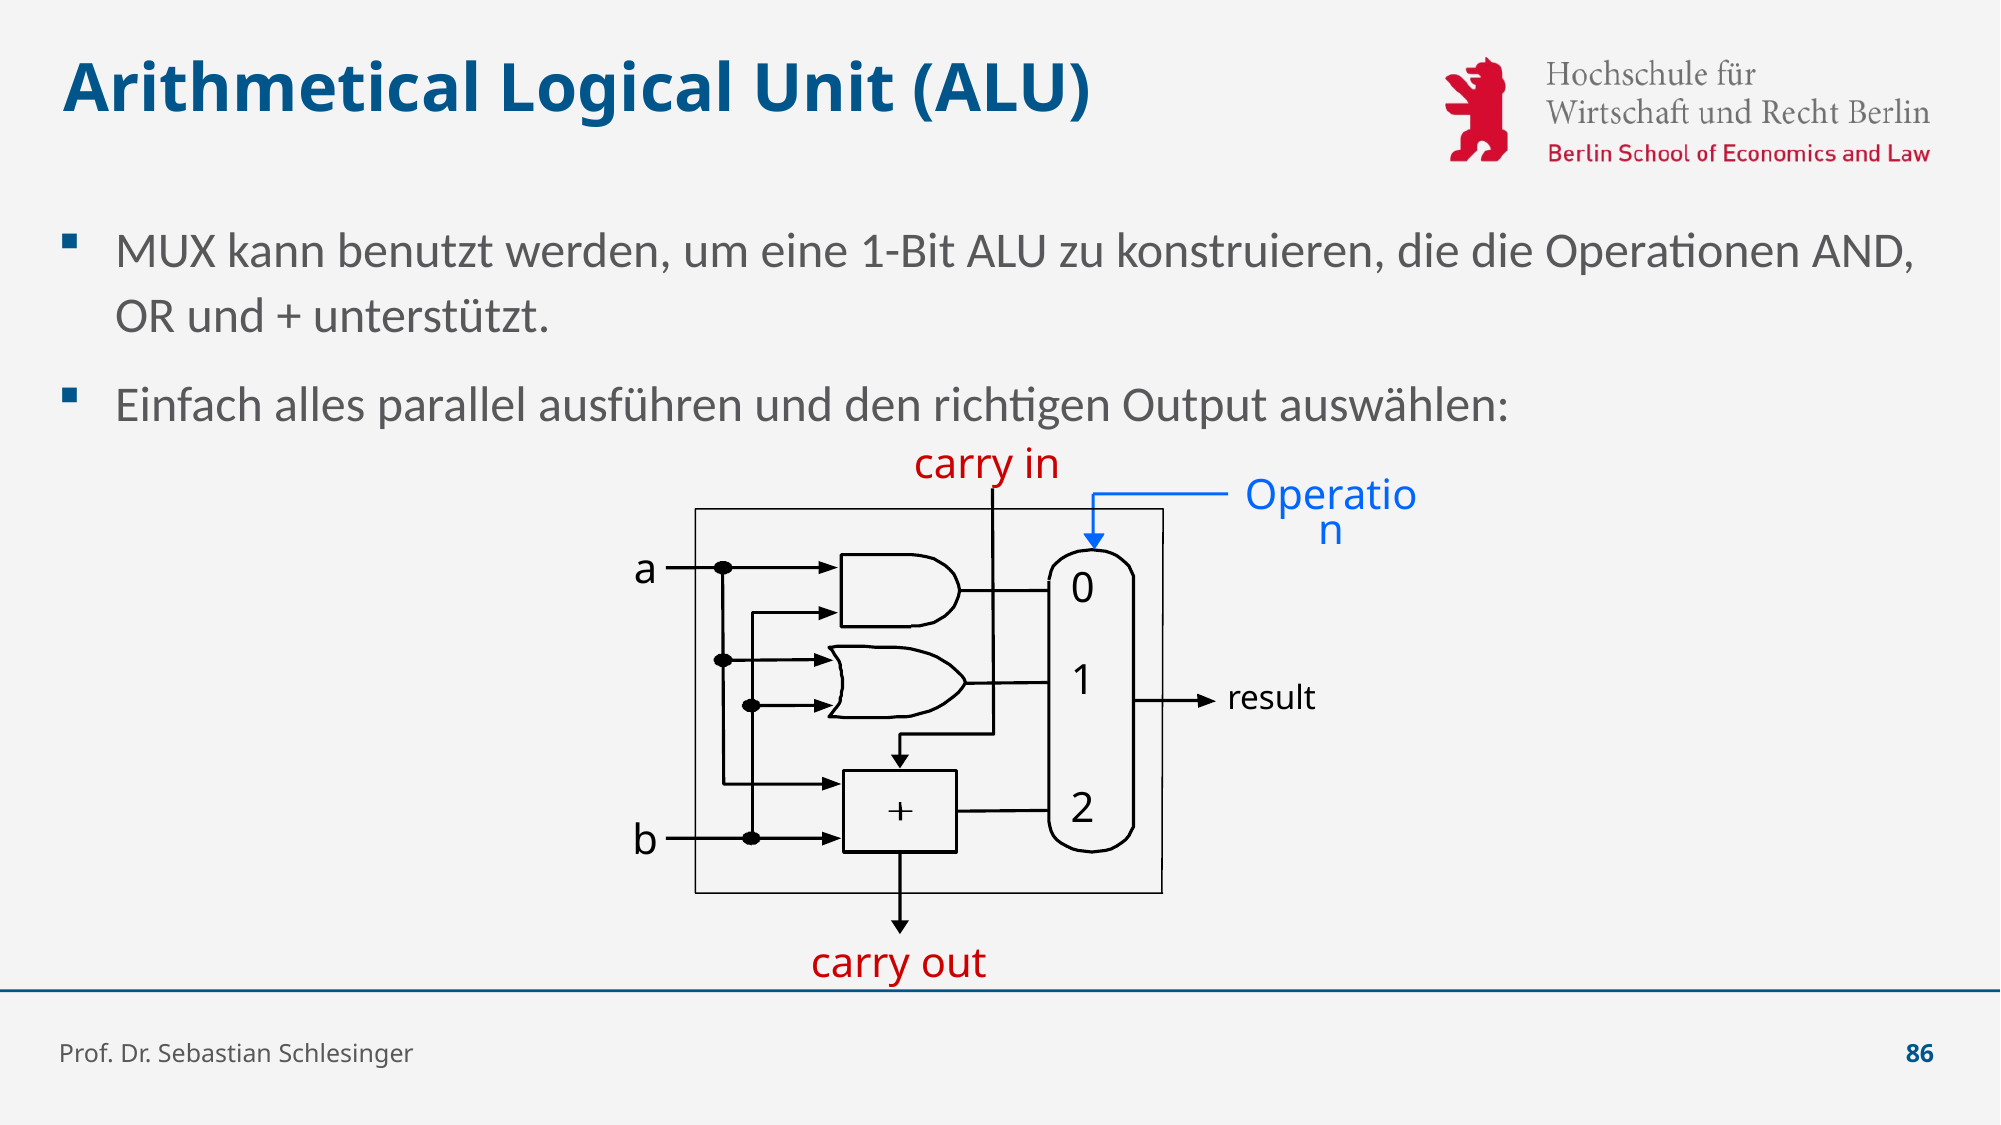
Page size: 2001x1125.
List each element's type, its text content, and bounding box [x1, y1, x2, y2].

title Arithmetical Logical Unit (ALU) [63, 53, 1314, 148]
list MUX kann benutzt werden, um eine 1-Bit ALU zu konstruieren, die die Operationen AND, OR und + unterstützt. Einfach alles parallel ausführen und den richtigen Output auswählen: [59, 212, 1941, 943]
footer Prof. Dr. Sebastian Schlesinger [58, 1012, 1440, 1072]
slide_number 86 [1805, 1012, 1941, 1072]
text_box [633, 451, 1497, 985]
picture [1434, 54, 1937, 170]
